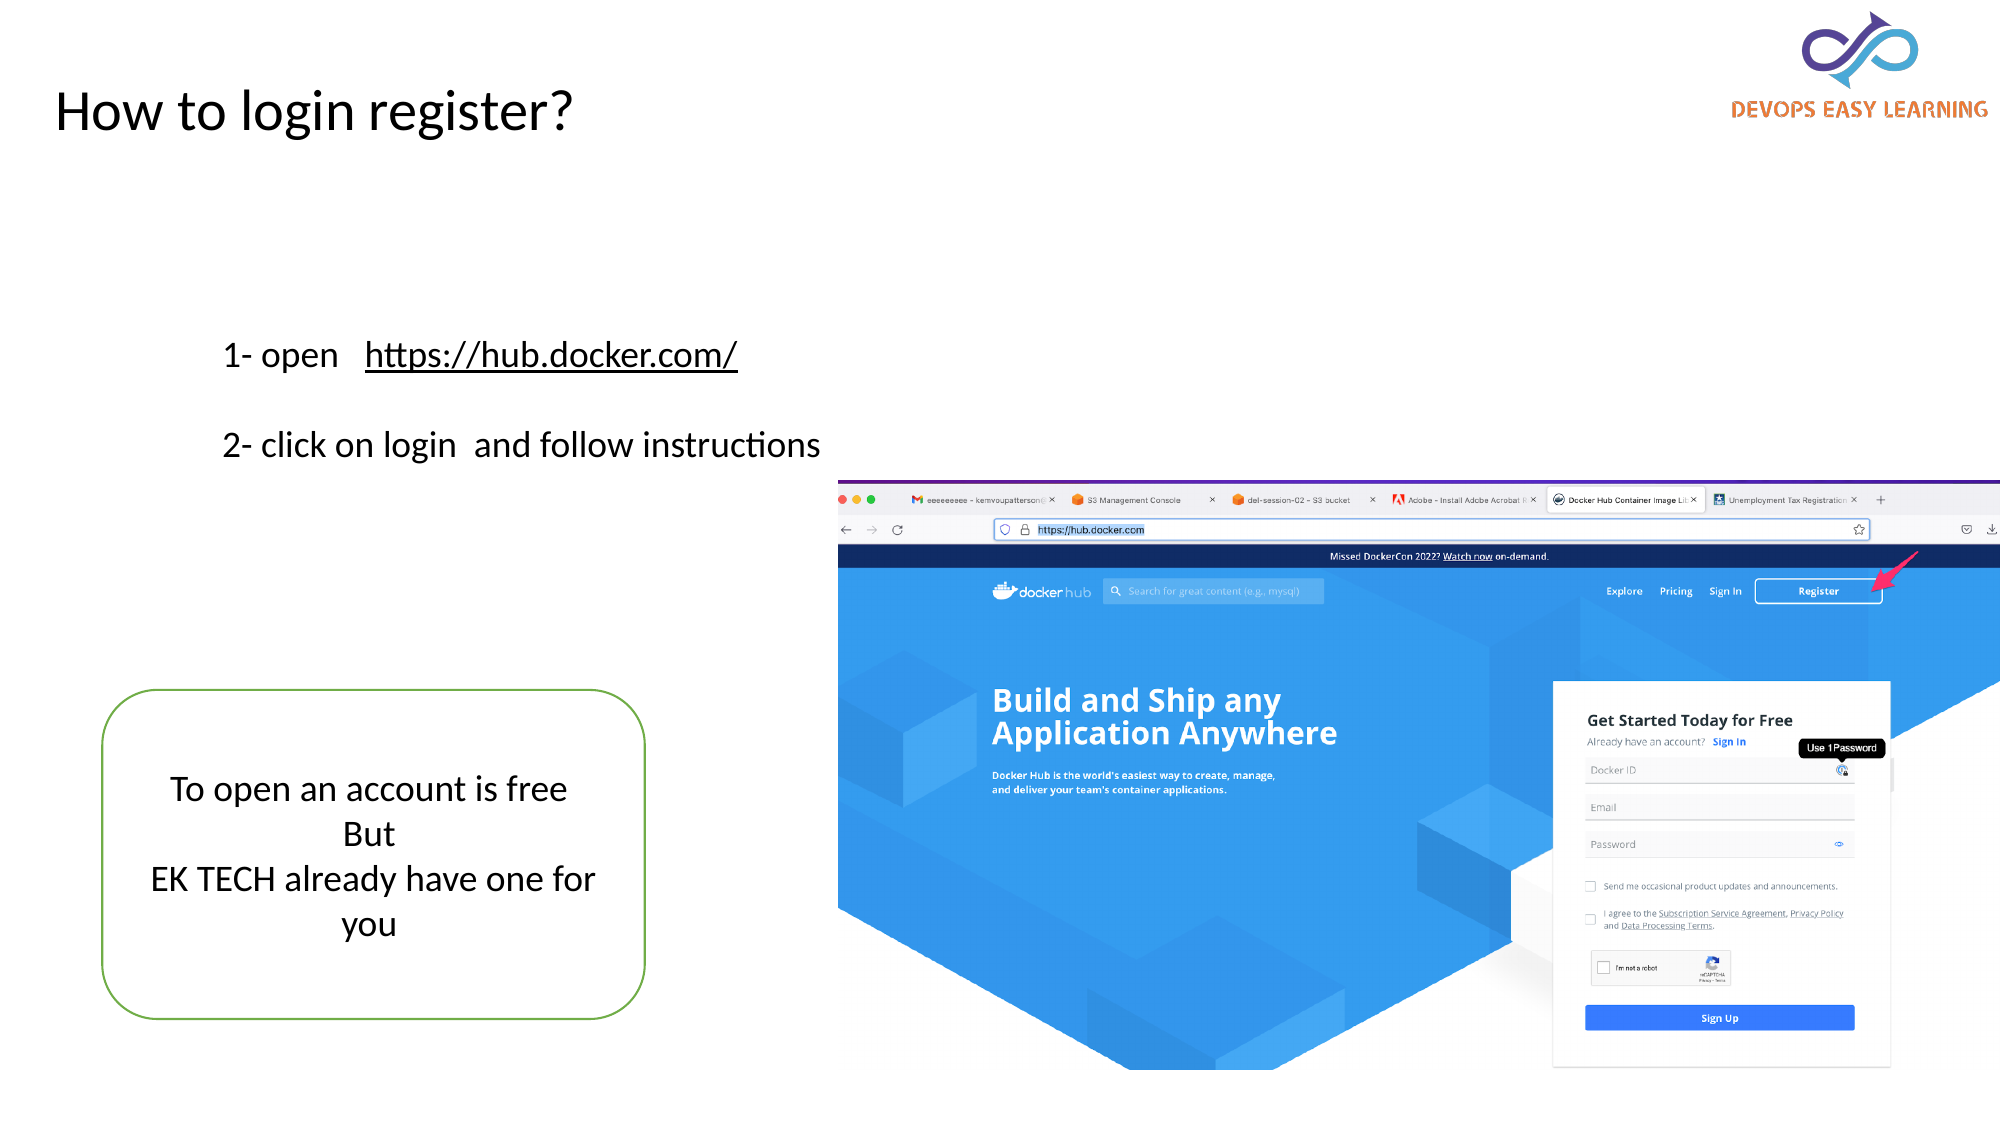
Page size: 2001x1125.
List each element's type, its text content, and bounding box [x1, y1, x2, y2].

picture [1720, 0, 2000, 140]
text_box To open an account is free But EK TECH already have one for you [102, 689, 645, 1019]
text_box 1- open https://hub.docker.com/ 2- click on login and follow instructions [206, 322, 1631, 473]
title How to login register? [27, 20, 1725, 151]
picture [837, 480, 2000, 1071]
